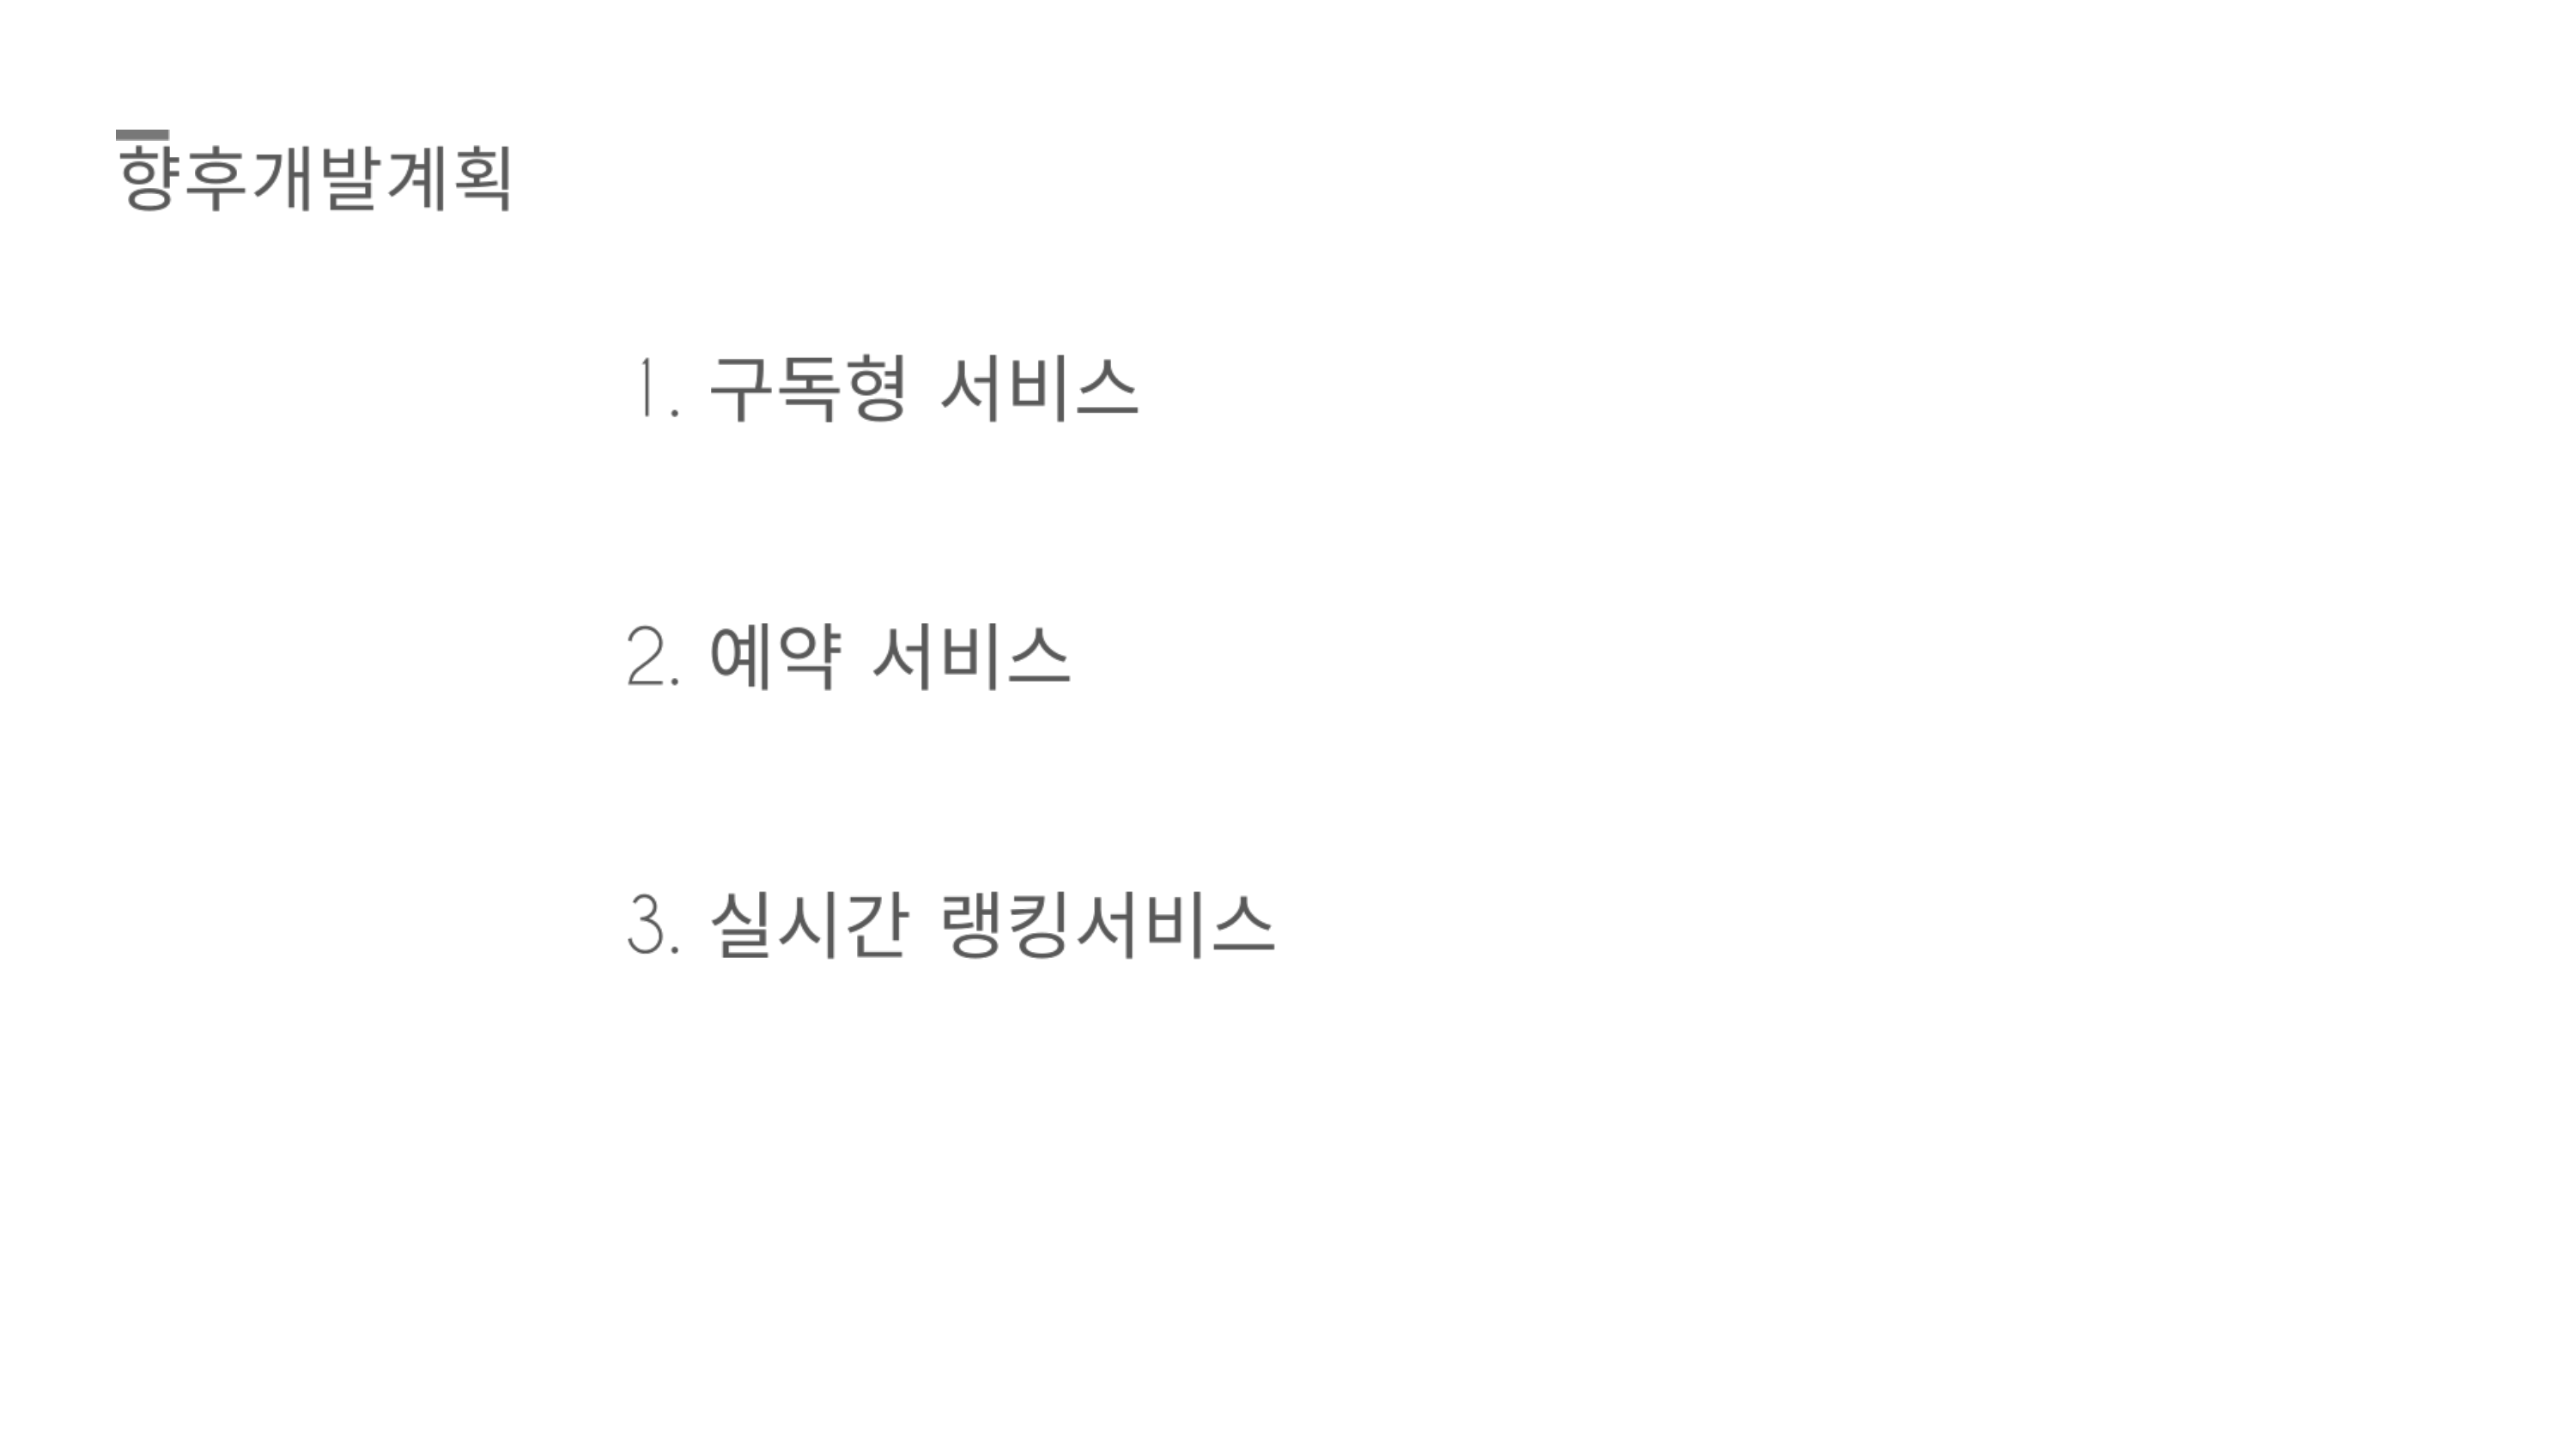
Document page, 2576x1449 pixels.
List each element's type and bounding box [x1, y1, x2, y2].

picture [612, 324, 1321, 995]
text_box [116, 130, 170, 141]
picture [105, 116, 549, 245]
